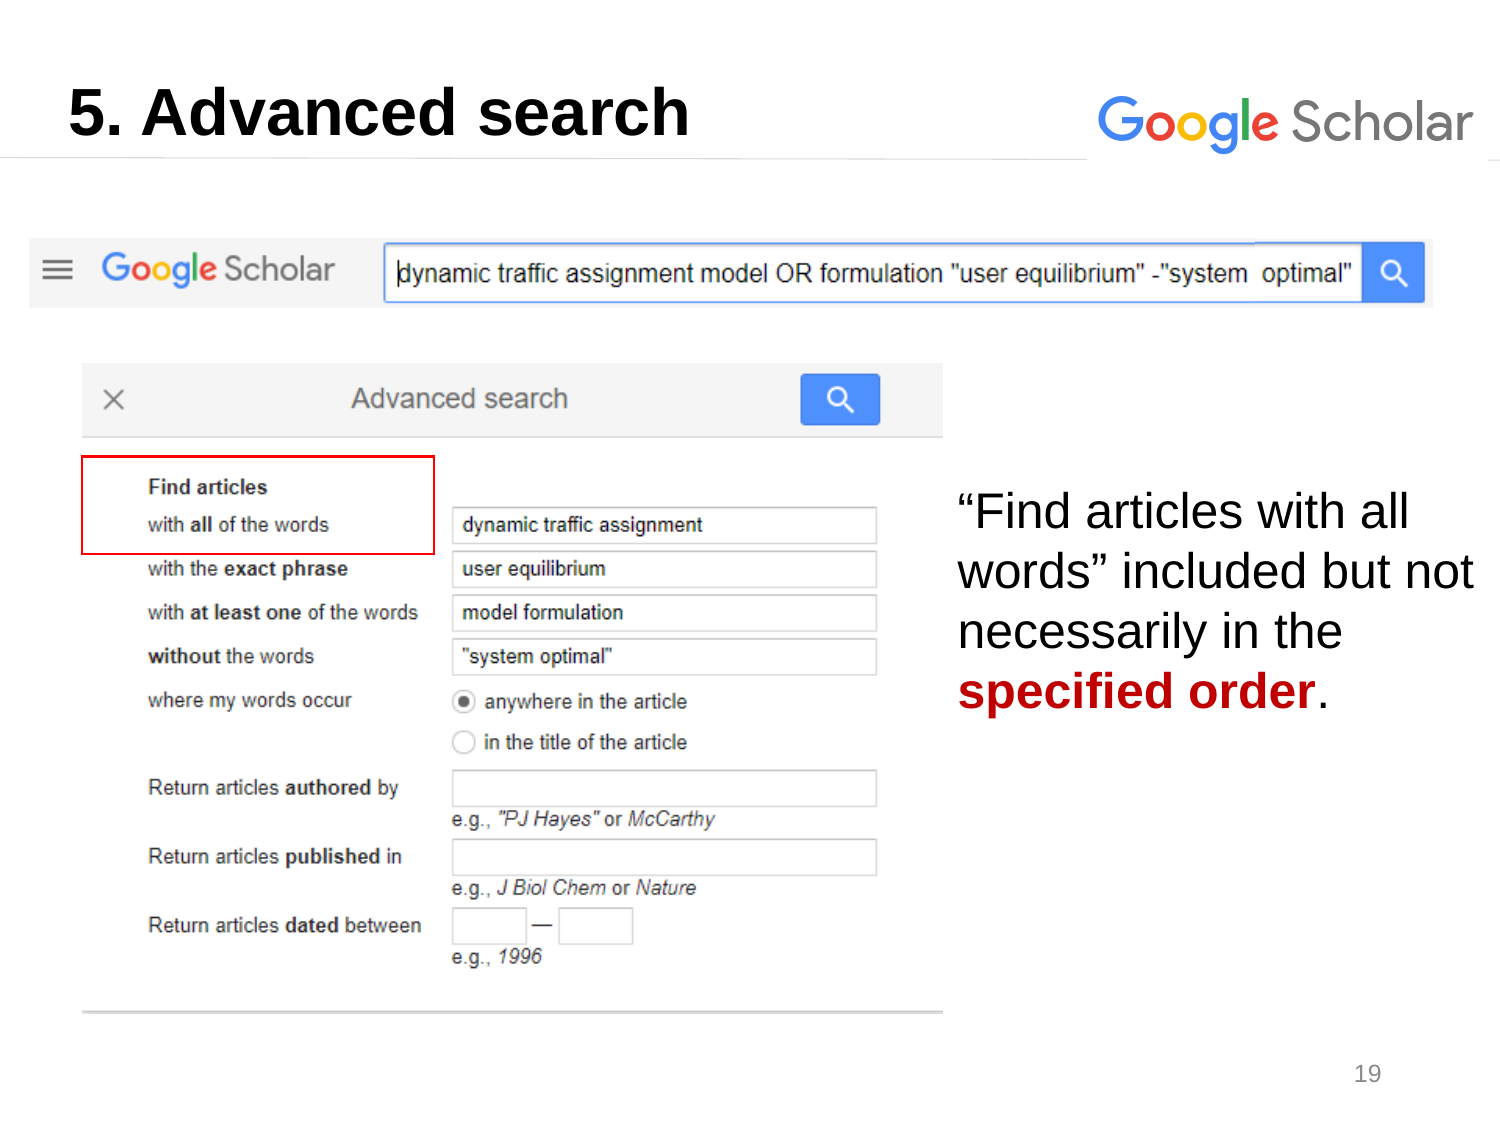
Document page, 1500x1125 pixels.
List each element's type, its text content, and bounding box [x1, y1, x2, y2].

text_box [28, 238, 1433, 308]
text_box 5. Advanced search [53, 61, 1099, 156]
text_box “Find articles with all words” included but not necessarily in the specified order. [943, 471, 1490, 726]
slide_number 19 [1059, 1042, 1397, 1103]
picture [81, 363, 943, 1014]
picture [1087, 78, 1488, 161]
